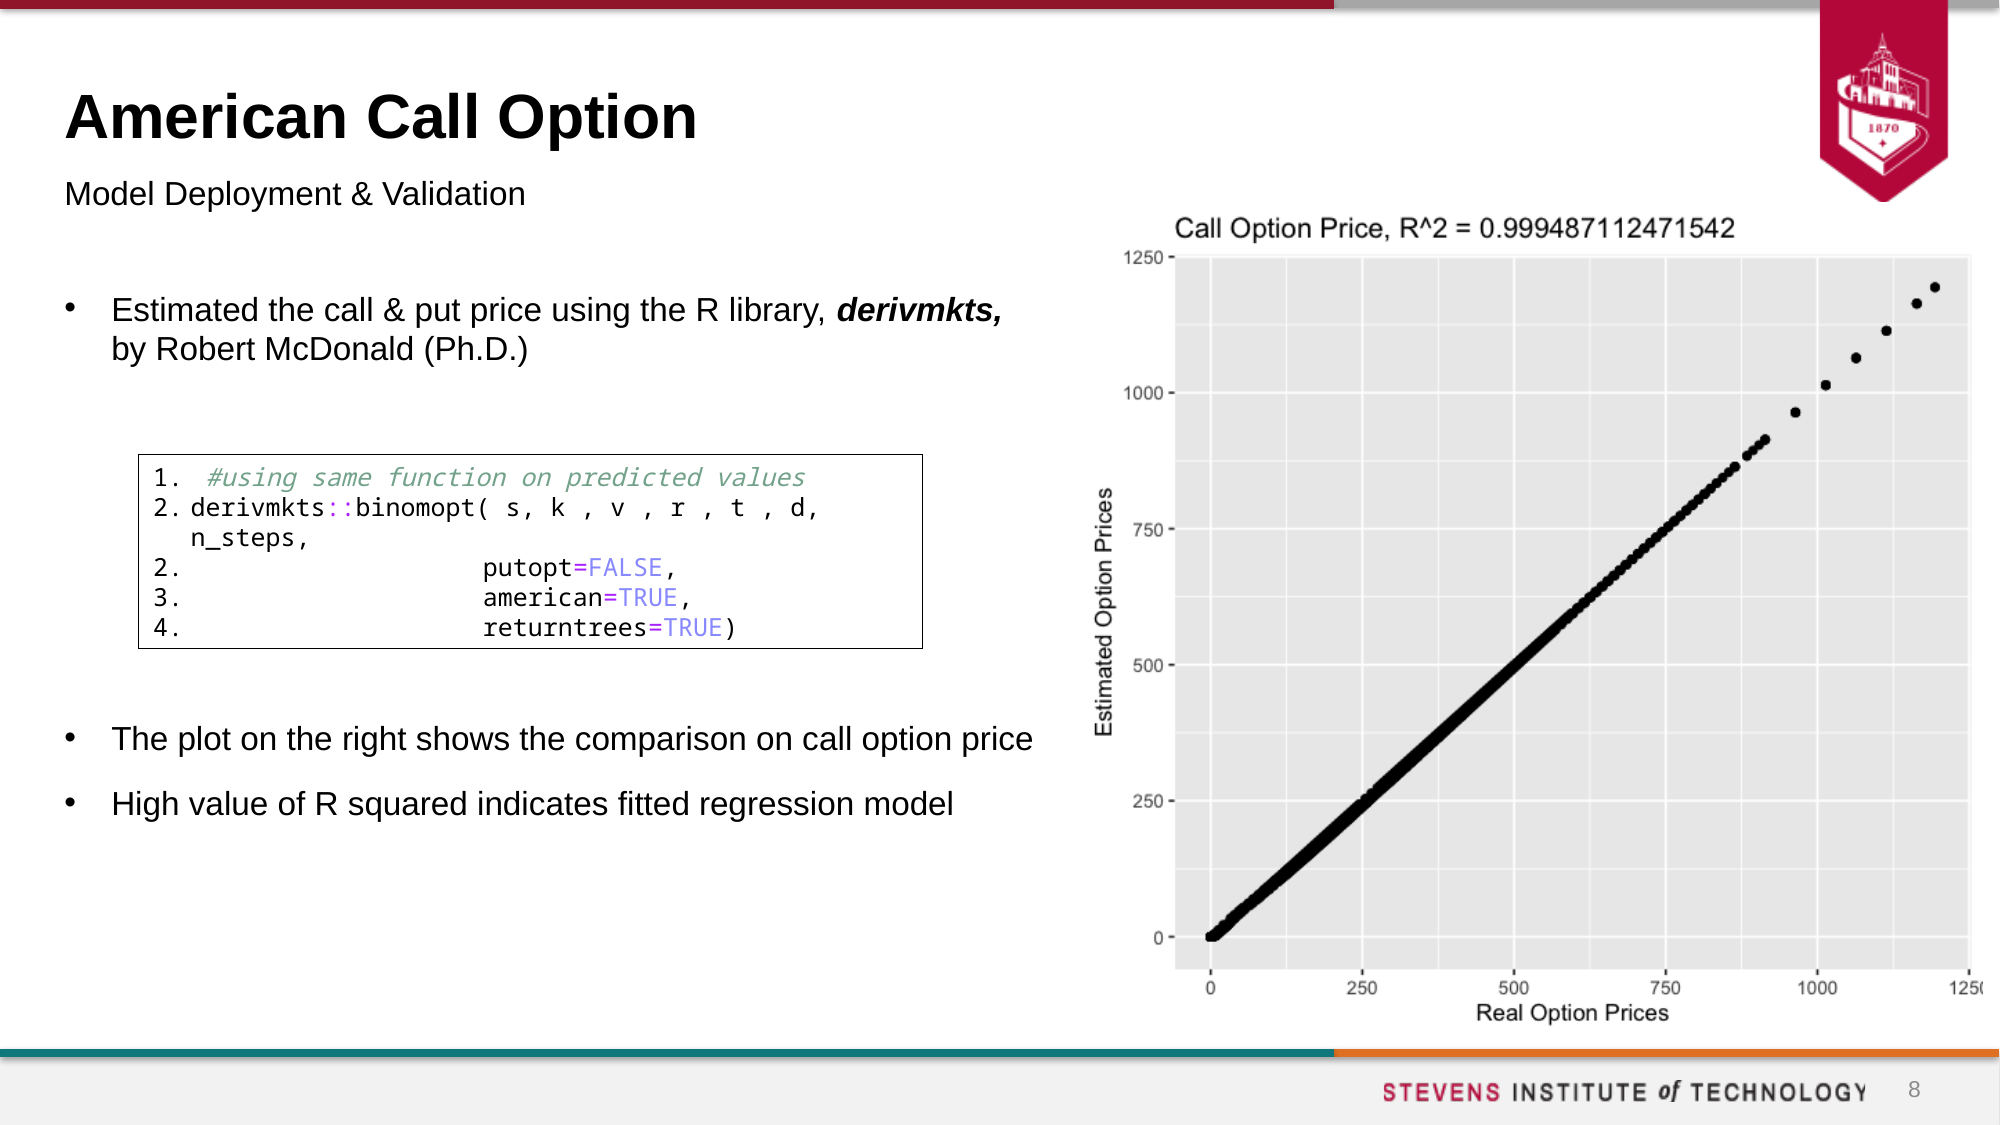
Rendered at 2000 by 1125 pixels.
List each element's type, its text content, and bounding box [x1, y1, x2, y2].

title American Call Option [49, 68, 815, 157]
list Model Deployment & Validation [49, 165, 885, 232]
text_box #using same function on predicted values derivmkts::binomopt( s, k , v , r , t , d, n_steps, 2. putopt=FALSE, 3. american=TRUE, 4. returntrees=TRUE) [138, 454, 923, 649]
picture [1084, 206, 1983, 1042]
list Estimated the call & put price using the R library, derivmkts, by Robert McDonald (Ph.D.) The plot on the right shows the comparison on call option price High value of R squared indicates fitted regression model [49, 280, 1053, 1000]
slide_number 8 [1862, 1057, 1967, 1118]
